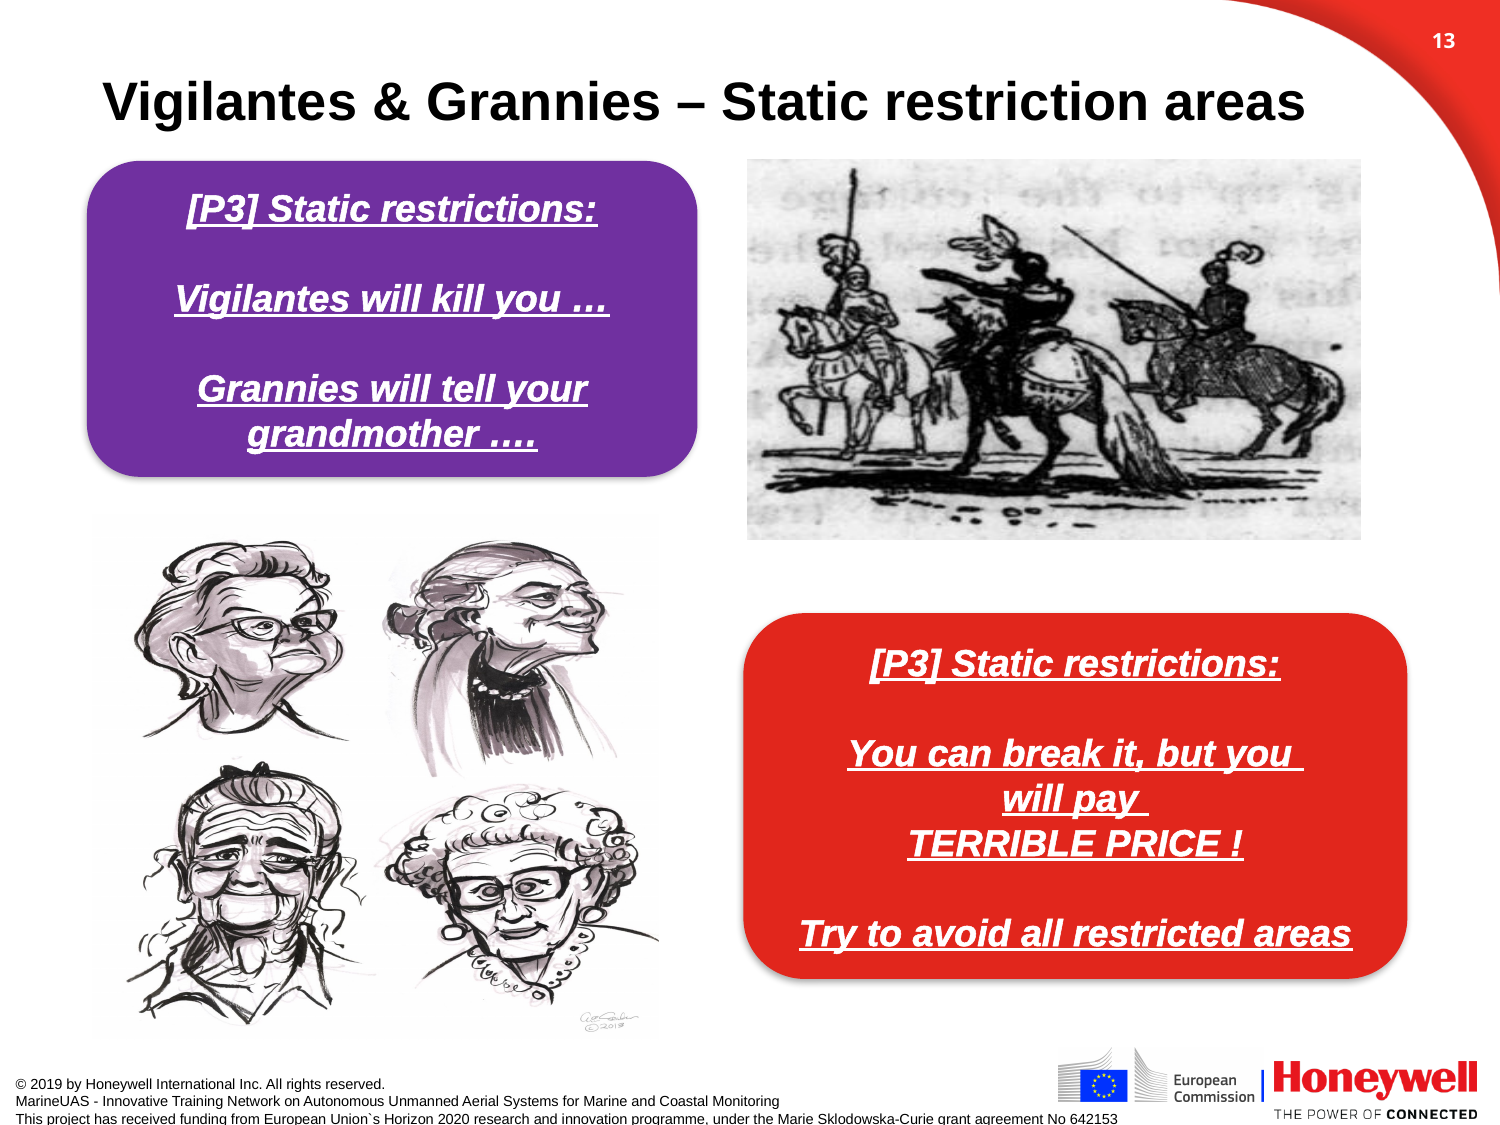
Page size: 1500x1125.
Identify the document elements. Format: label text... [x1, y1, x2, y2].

picture [92, 514, 659, 1041]
text_box [P3] Static restrictions: You can break it, but you will pay TERRIBLE PRICE ! Try to avoid all restricted areas [743, 613, 1408, 979]
text_box [P3] Static restrictions: Vigilantes will kill you … Grannies will tell your grandmother …. [86, 160, 698, 477]
picture [1058, 1047, 1264, 1102]
picture [1274, 1061, 1477, 1119]
slide_number 12 [1416, 0, 1500, 83]
picture [747, 0, 1500, 540]
title Vigilantes & Grannies – Static restriction areas [86, 58, 1347, 141]
